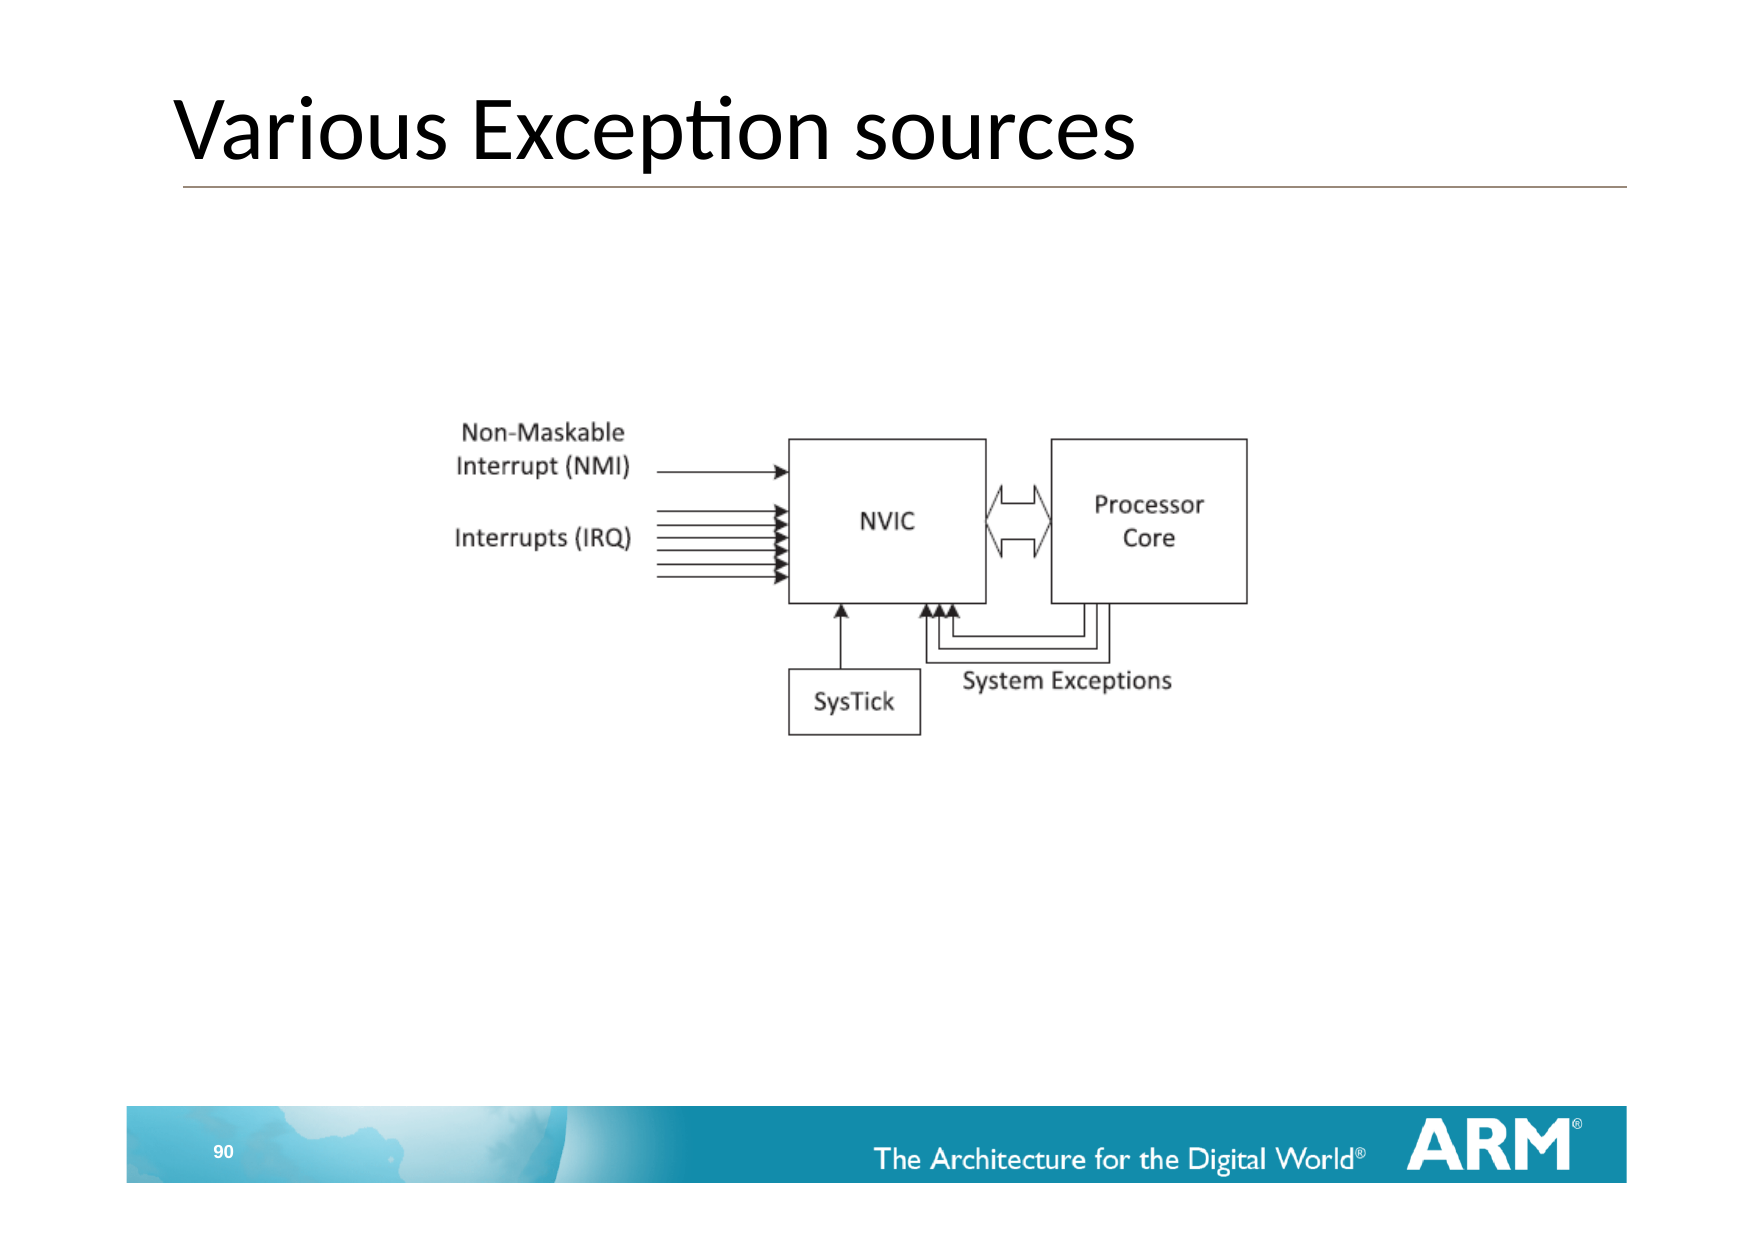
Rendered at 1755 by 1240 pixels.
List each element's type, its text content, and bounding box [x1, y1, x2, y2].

picture [439, 395, 1334, 765]
picture [126, 1106, 1627, 1183]
slide_number 90 [198, 1139, 287, 1187]
title Various Exception sources [173, 80, 1581, 172]
